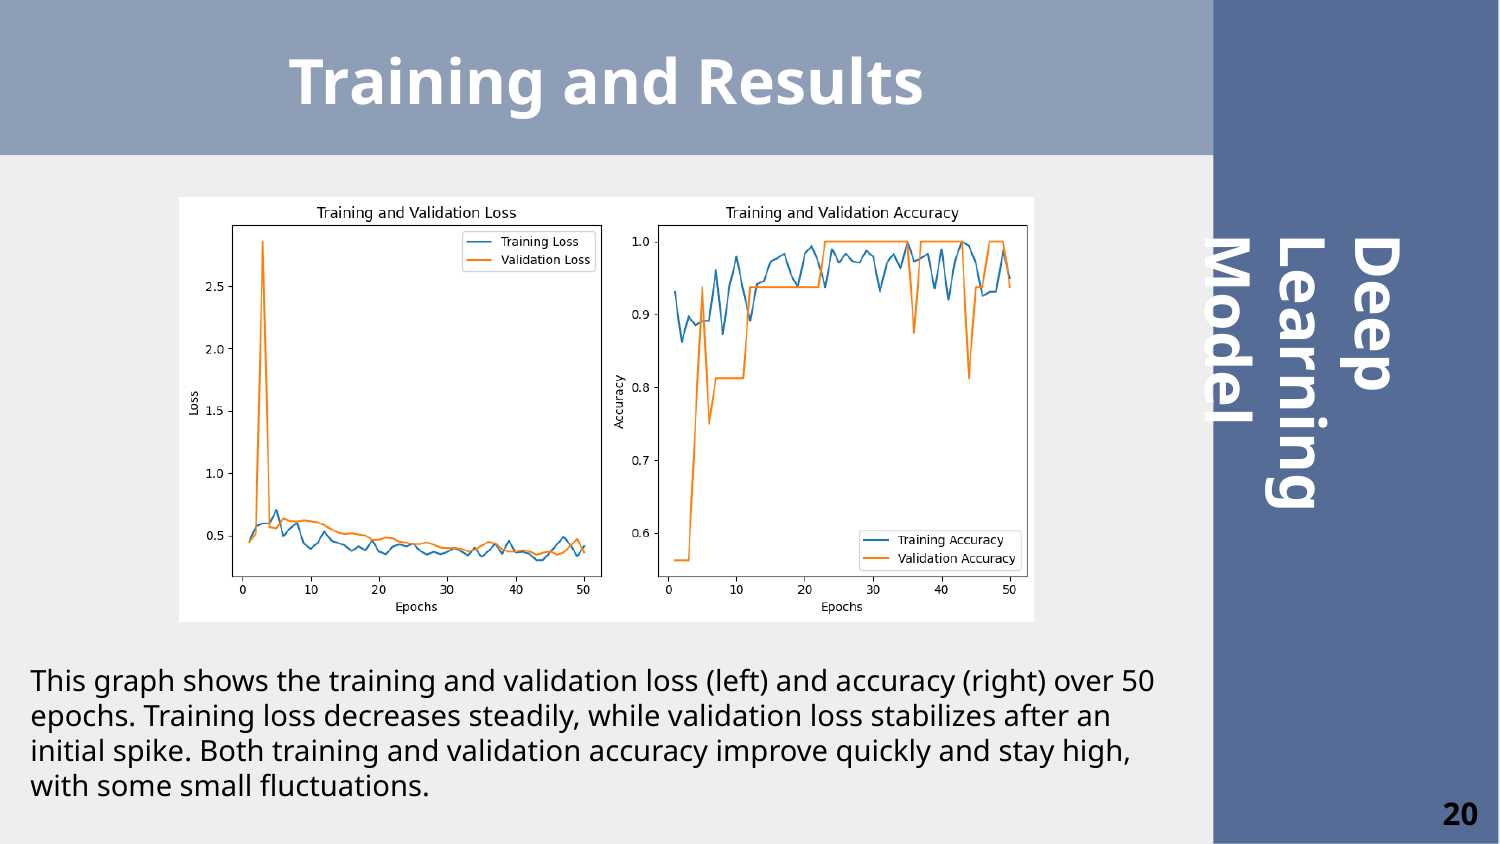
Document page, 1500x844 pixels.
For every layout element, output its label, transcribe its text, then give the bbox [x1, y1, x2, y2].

text_box This graph shows the training and validation loss (left) and accuracy (right) over 50 epochs. Training loss decreases steadily, while validation loss stabilizes after an initial spike. Both training and validation accuracy improve quickly and stay high, with some small fluctuations. [15, 647, 1198, 818]
text_box [1213, 0, 1499, 844]
title Training and Results [0, 37, 1214, 133]
title Deep Learning Model [1319, 218, 1433, 697]
text_box [0, 0, 1281, 156]
picture [179, 196, 1034, 622]
slide_number ‹#› [1403, 779, 1494, 844]
